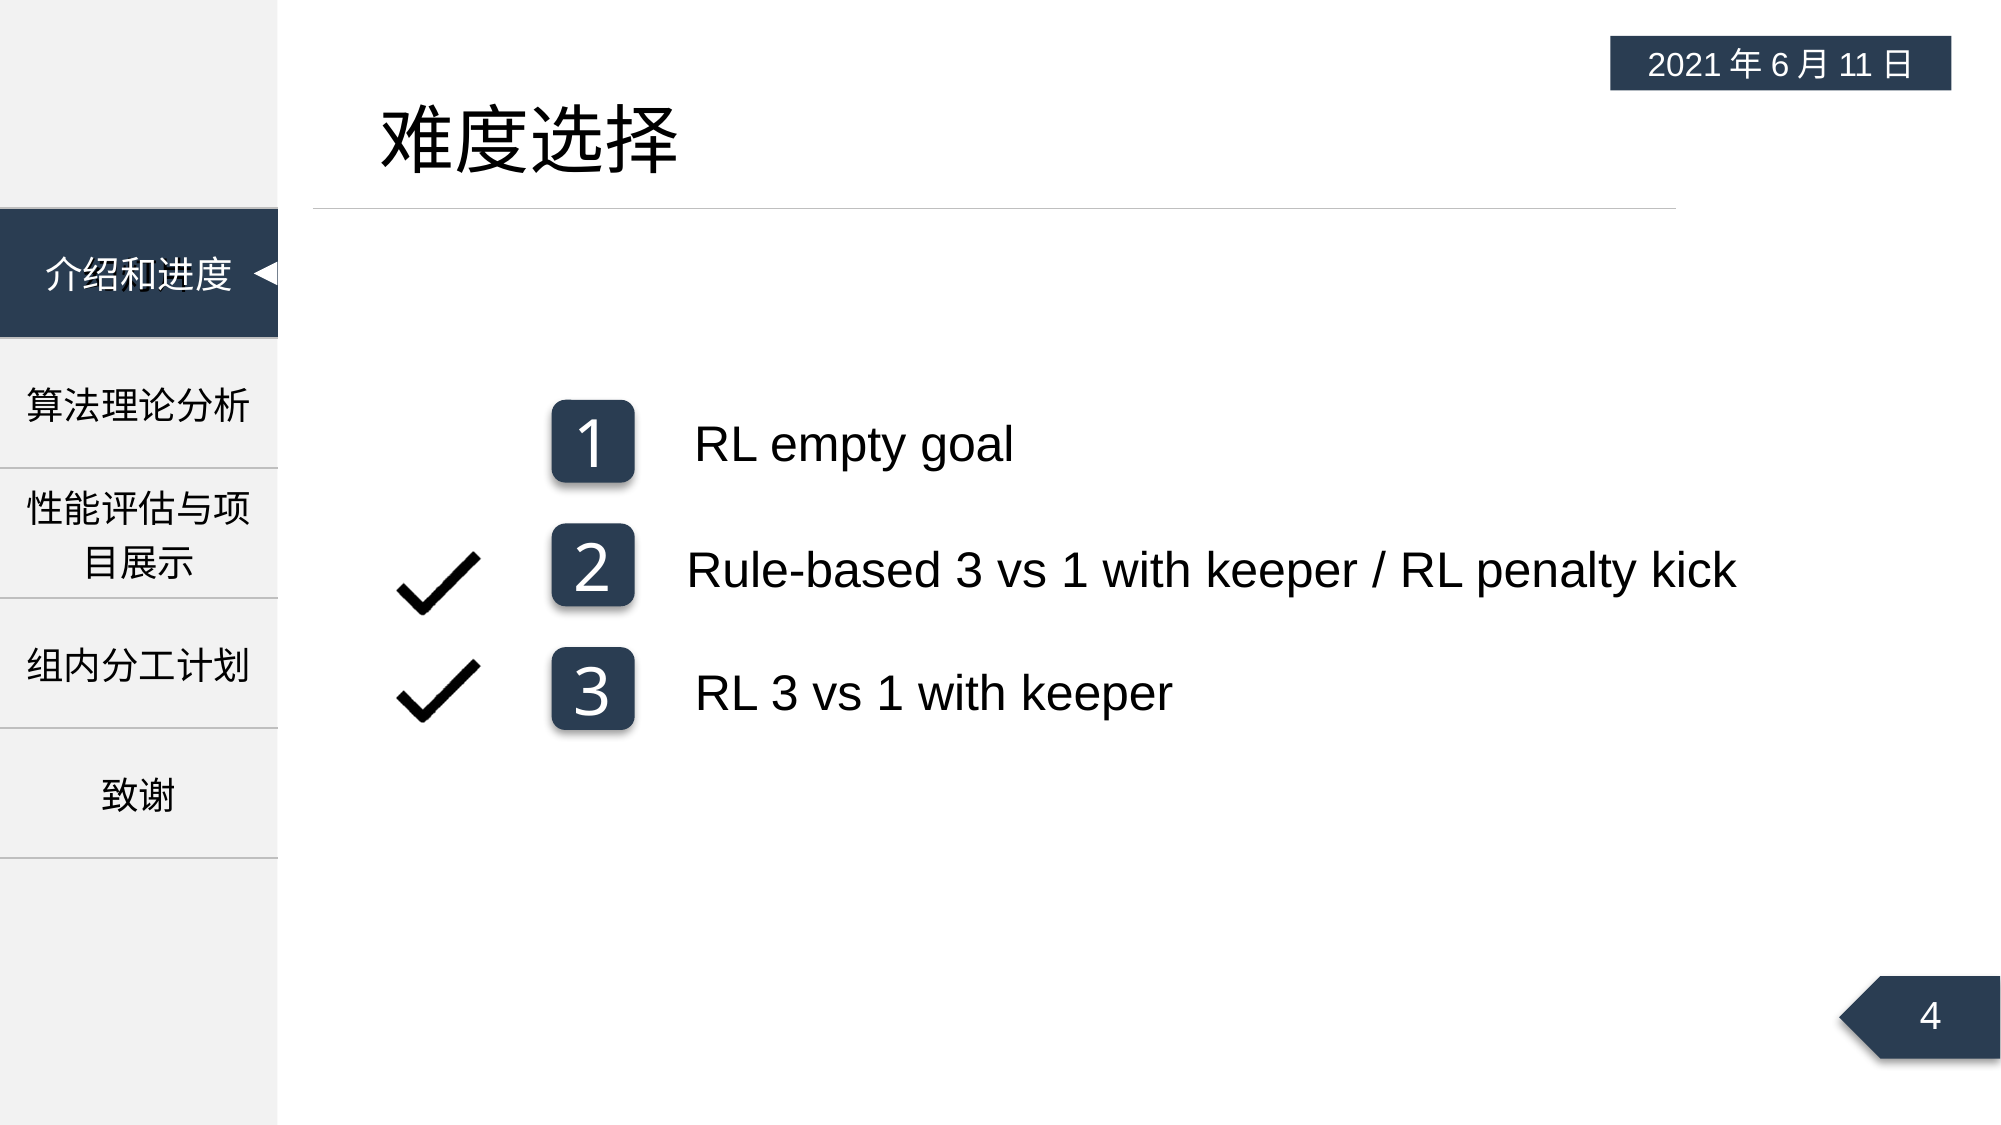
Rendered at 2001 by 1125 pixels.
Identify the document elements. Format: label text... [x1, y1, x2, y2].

text_box 3 [550, 646, 636, 732]
text_box 1 [550, 398, 636, 484]
text_box 2 [550, 522, 636, 608]
text_box RL 3 vs 1 with keeper [679, 652, 1189, 728]
text_box Rule-based 3 vs 1 with keeper / RL penalty kick [671, 530, 1753, 606]
text_box 2021年6月11日 [1610, 35, 1952, 91]
picture [335, 479, 543, 794]
text_box 难度选择 [364, 85, 695, 190]
text_box RL empty goal [679, 404, 1030, 479]
